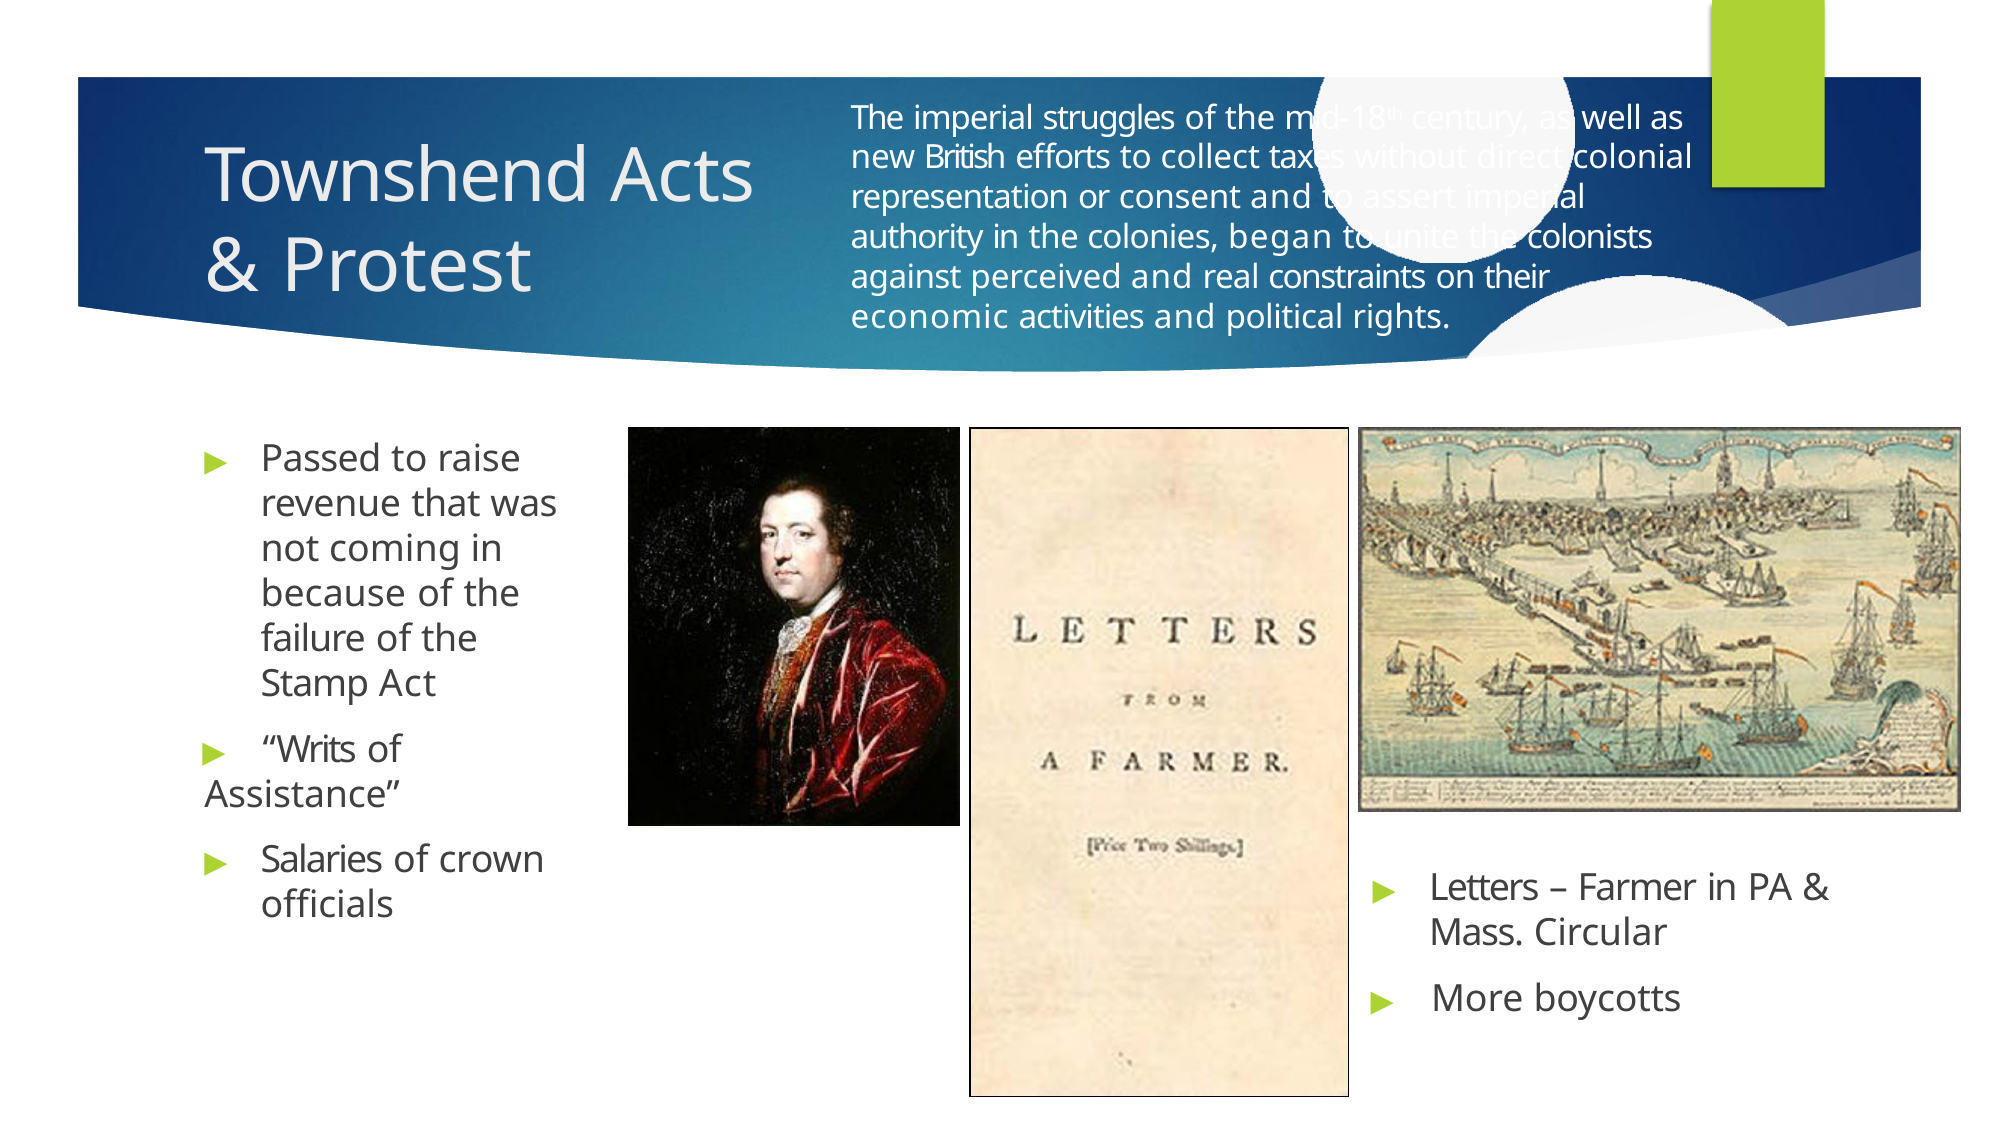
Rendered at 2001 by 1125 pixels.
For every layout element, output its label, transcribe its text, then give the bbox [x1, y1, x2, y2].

picture [1358, 426, 1961, 812]
picture [628, 426, 961, 826]
title Townshend Acts & Protest [202, 123, 807, 314]
text_box ▶ Passed to raise revenue that was not coming in because of the failure of the Stamp Act ▶ “Writs of Assistance” [202, 431, 581, 815]
text_box The imperial struggles of the mid-18th century, as well as new British efforts to collect taxes without direct colonial representation or consent and to assert imperial authority in the colonies, began to unite the colonists against perceived and real constraints on their economic activities and political rights. [844, 93, 1702, 336]
text_box ▶ Salaries of crown officials [202, 833, 570, 926]
picture [968, 426, 1349, 1098]
picture [79, 0, 1920, 371]
text_box ▶ Letters – Farmer in PA & Mass. Circular ▶ More boycotts [1370, 861, 1855, 1020]
